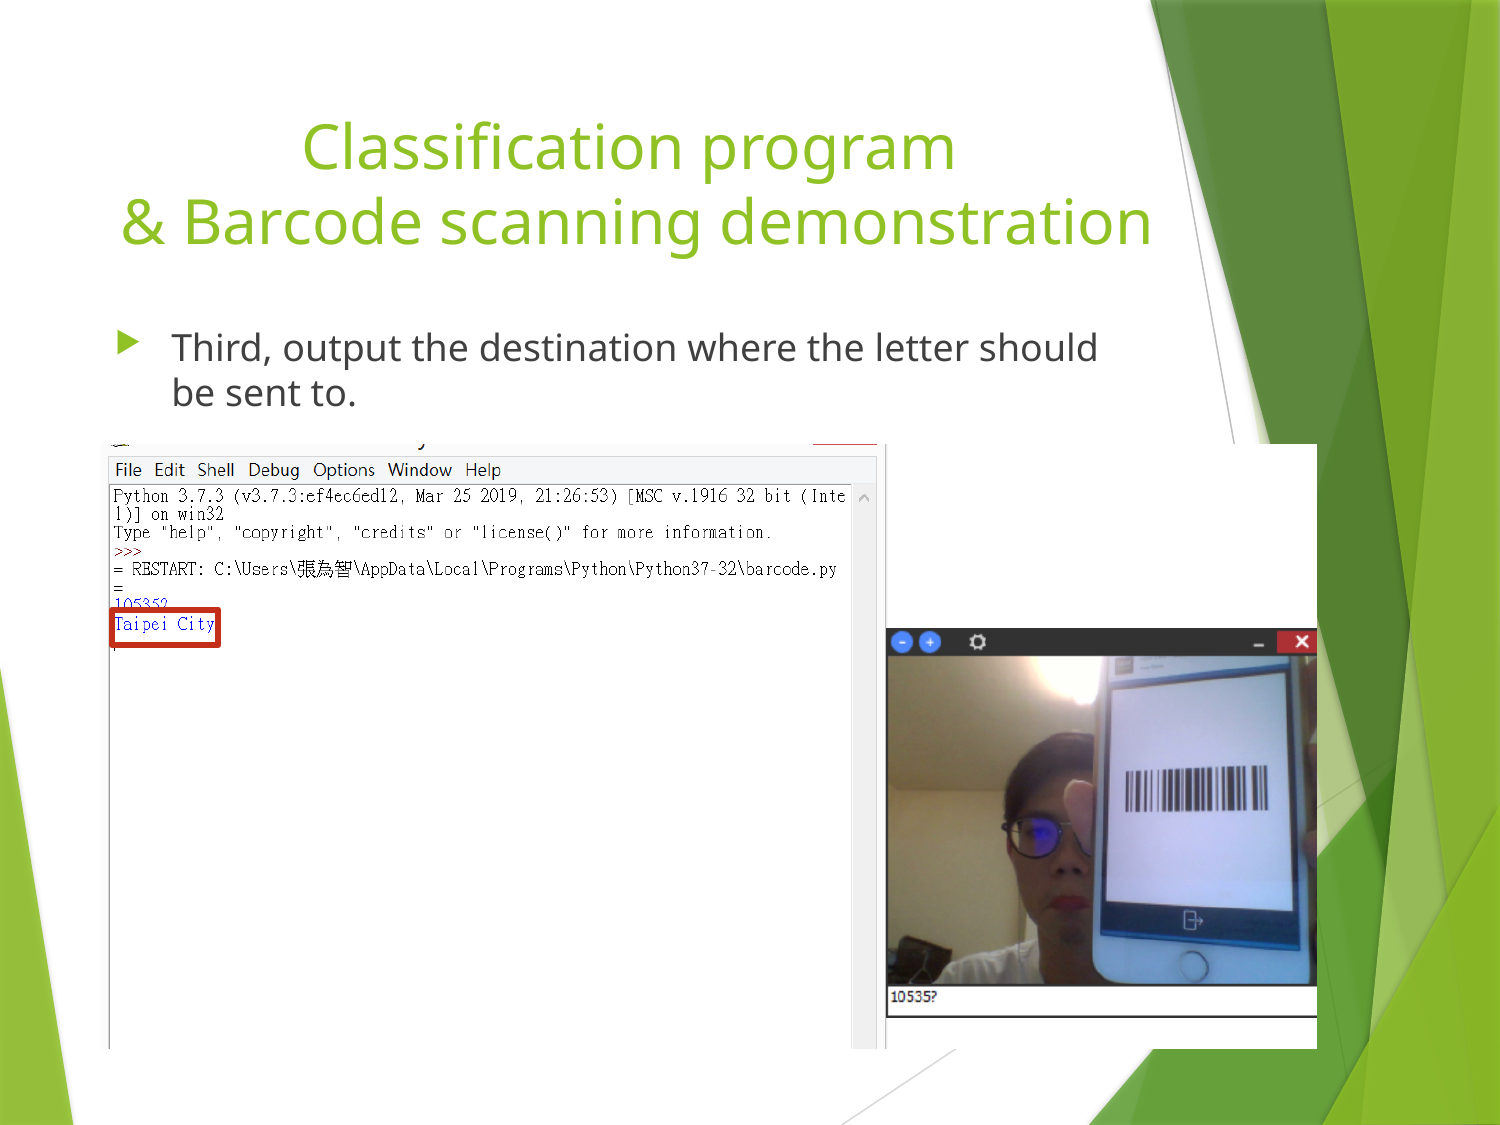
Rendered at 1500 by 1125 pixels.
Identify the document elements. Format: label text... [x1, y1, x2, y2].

list Third, output the destination where the letter should be sent to. [99, 316, 1142, 443]
title Classification program & Barcode scanning demonstration [99, 99, 1176, 317]
picture [87, 443, 1318, 1050]
